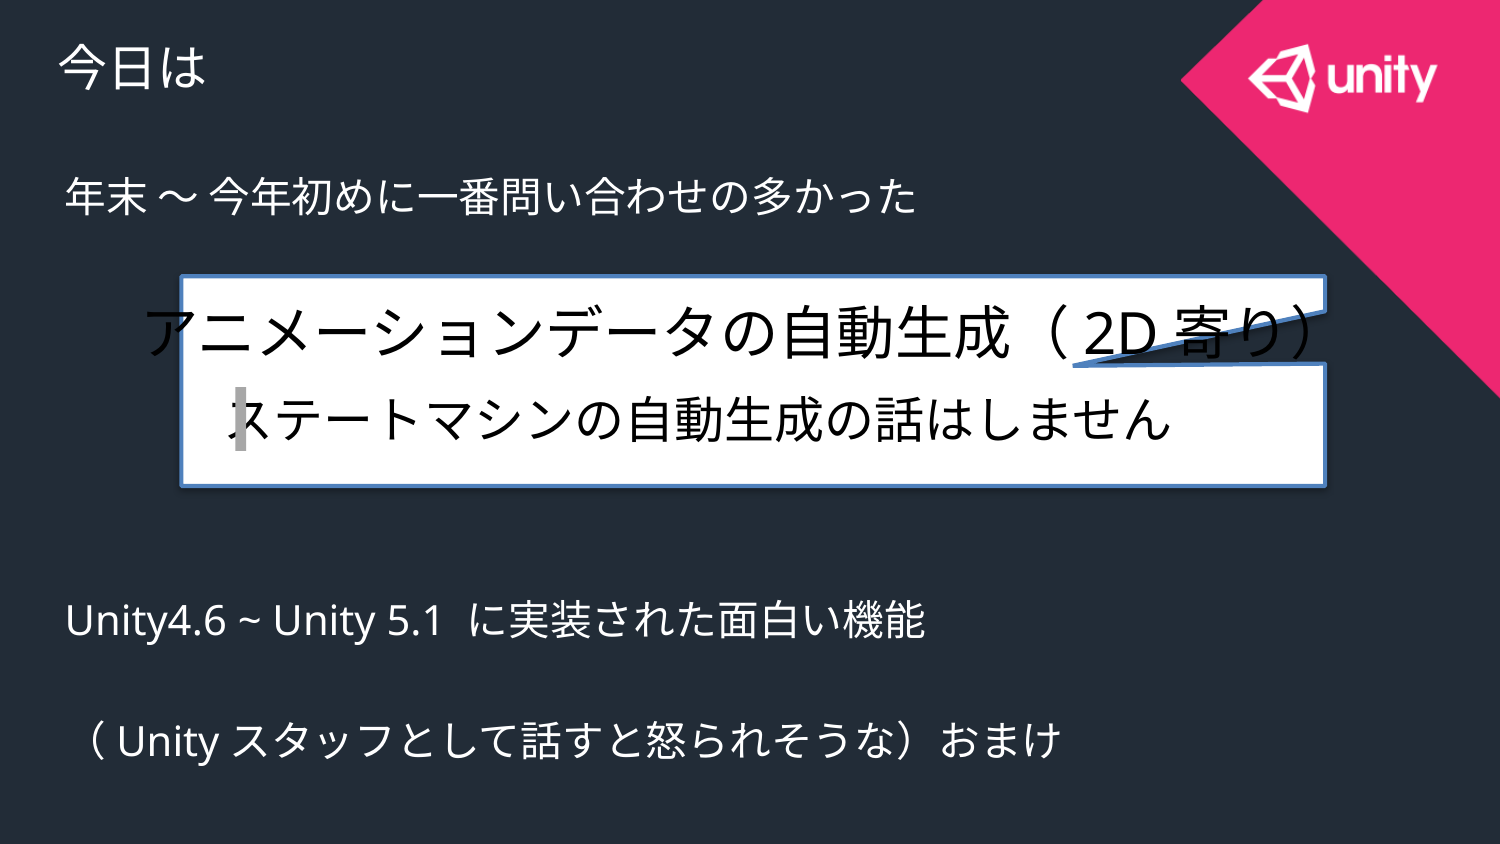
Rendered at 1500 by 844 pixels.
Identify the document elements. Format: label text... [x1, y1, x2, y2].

list 年末 ～ 今年初めに一番問い合わせの多かった Unity4.6 ~ Unity 5.1 に実装された面白い機能 （Unityスタッフとして話すと怒られそうな）おまけ [56, 102, 1473, 799]
picture [1180, 0, 1500, 400]
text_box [181, 276, 1326, 487]
title 今日は [56, 31, 1174, 102]
